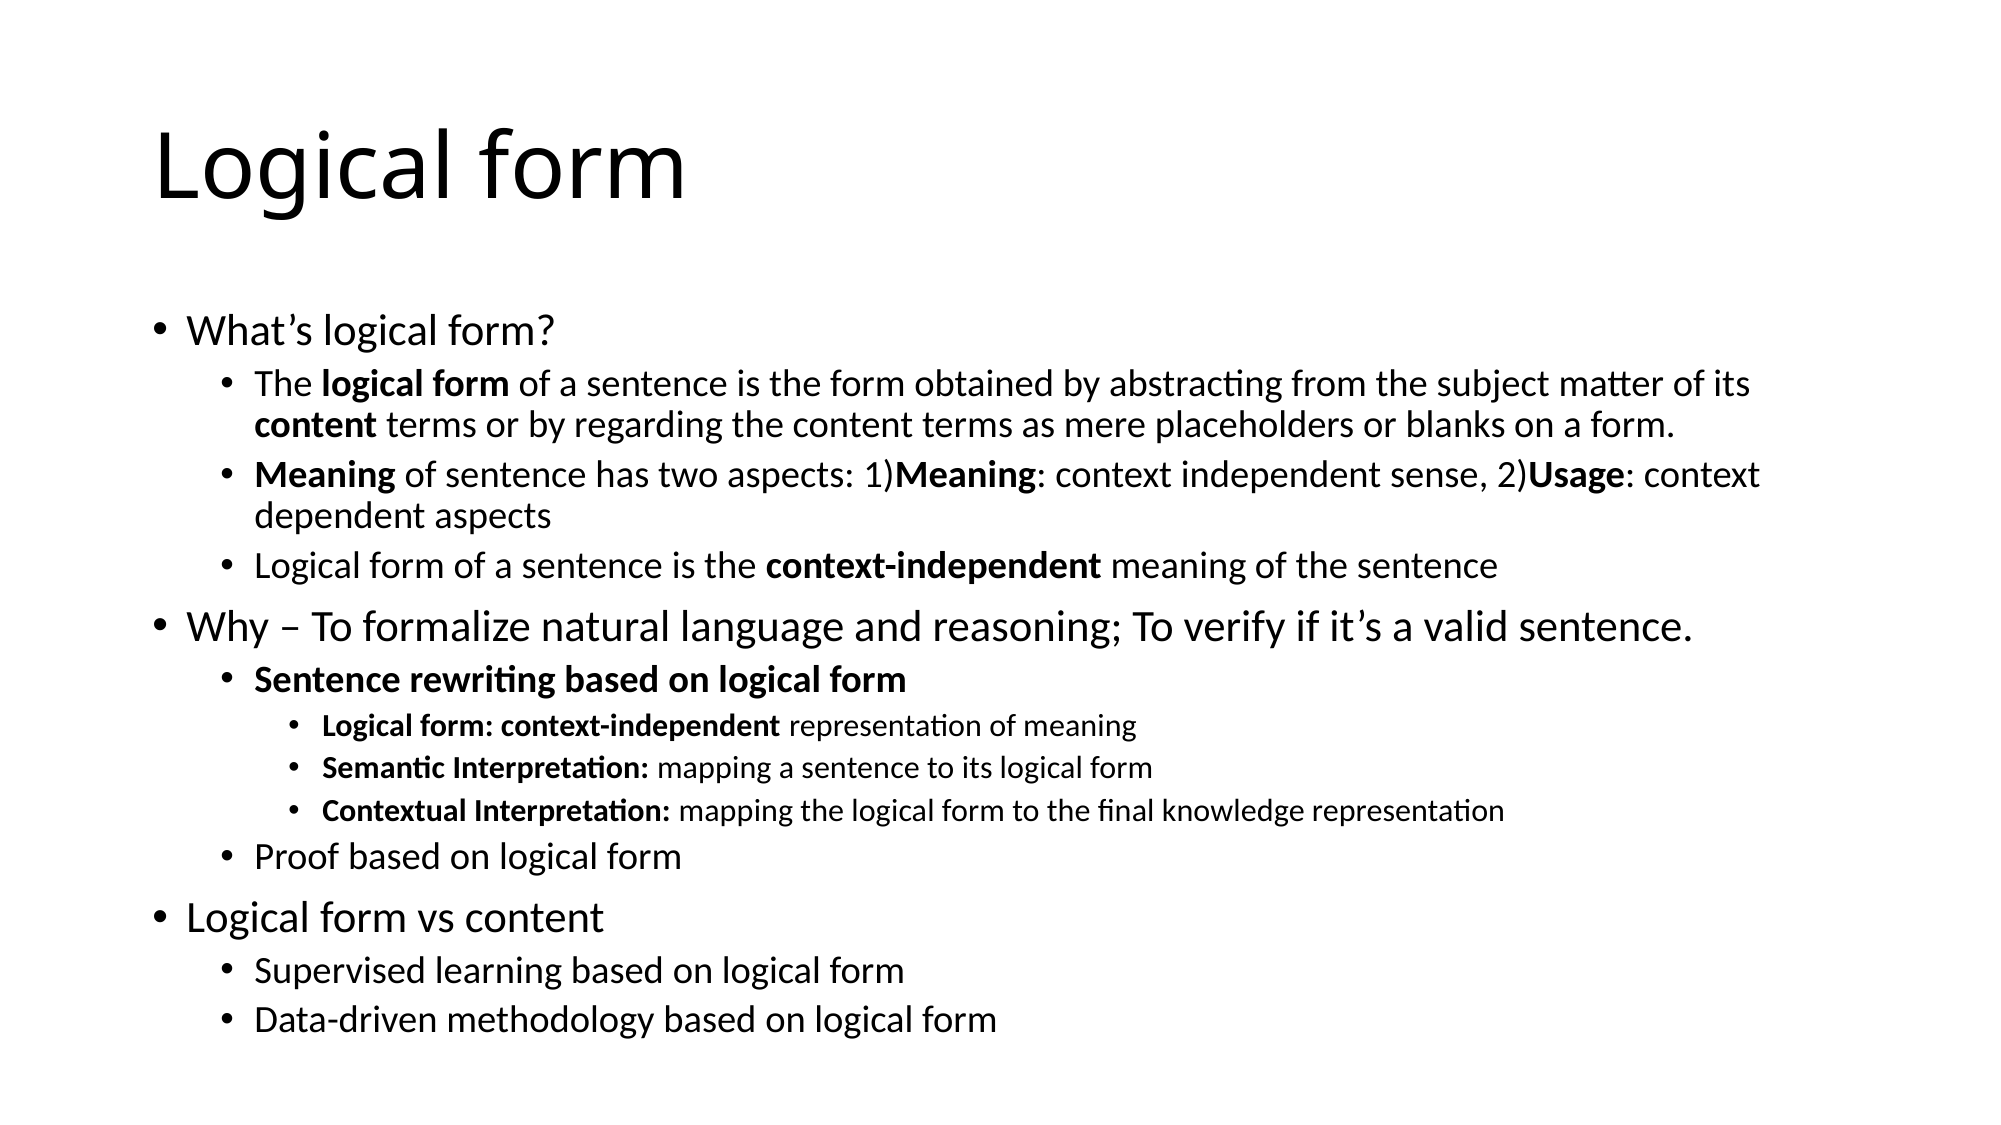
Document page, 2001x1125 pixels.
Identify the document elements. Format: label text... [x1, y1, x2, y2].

list What’s logical form? The logical form of a sentence is the form obtained by abstracting from the subject matter of its content terms or by regarding the content terms as mere placeholders or blanks on a form. Meaning of sentence has two aspects: 1)Meaning: context independent sense, 2)Usage: context dependent aspects Logical form of a sentence is the context-independent meaning of the sentence Why – To formalize natural language and reasoning; To verify if it’s a valid sentence. Sentence rewriting based on logical form Logical form: context-independent representation of meaning Semantic Interpretation: mapping a sentence to its logical form Contextual Interpretation: mapping the logical form to the final knowledge representation Proof based on logical form Logical form vs content Supervised learning based on logical form Data-driven methodology based on logical form [137, 299, 1863, 1052]
title Logical form [137, 59, 1863, 278]
